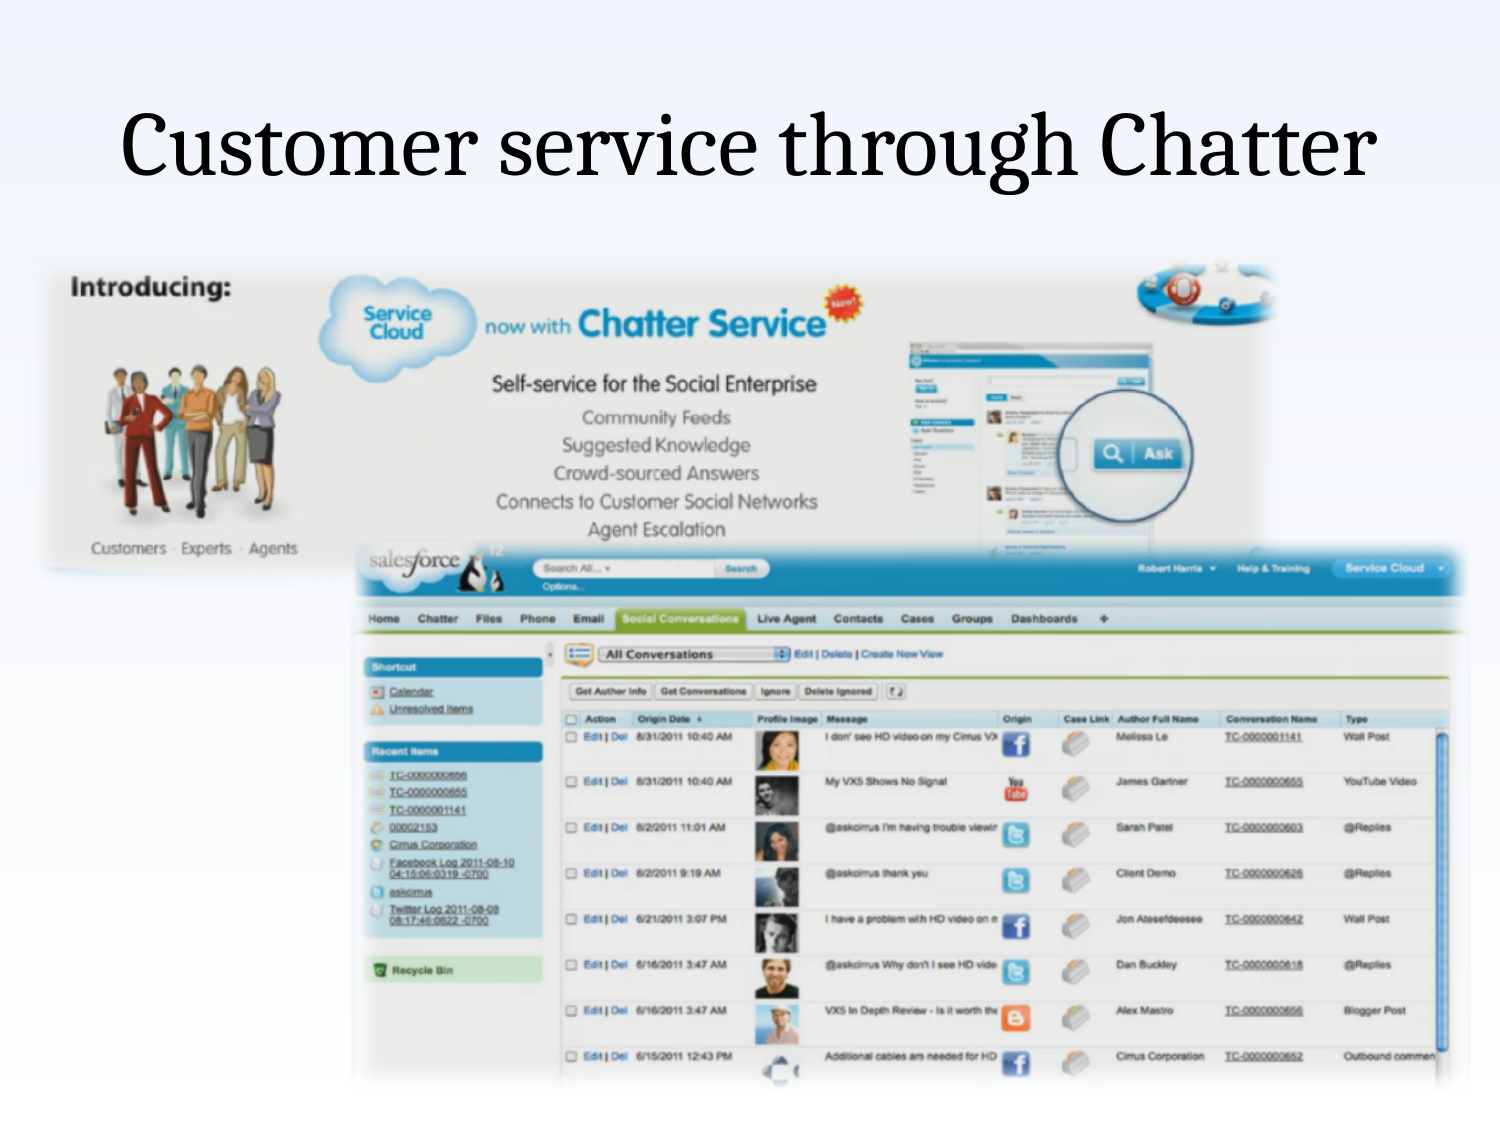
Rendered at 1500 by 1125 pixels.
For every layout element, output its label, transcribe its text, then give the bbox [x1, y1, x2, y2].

title Customer service through Chatter [75, 45, 1425, 233]
picture [29, 254, 1471, 1095]
